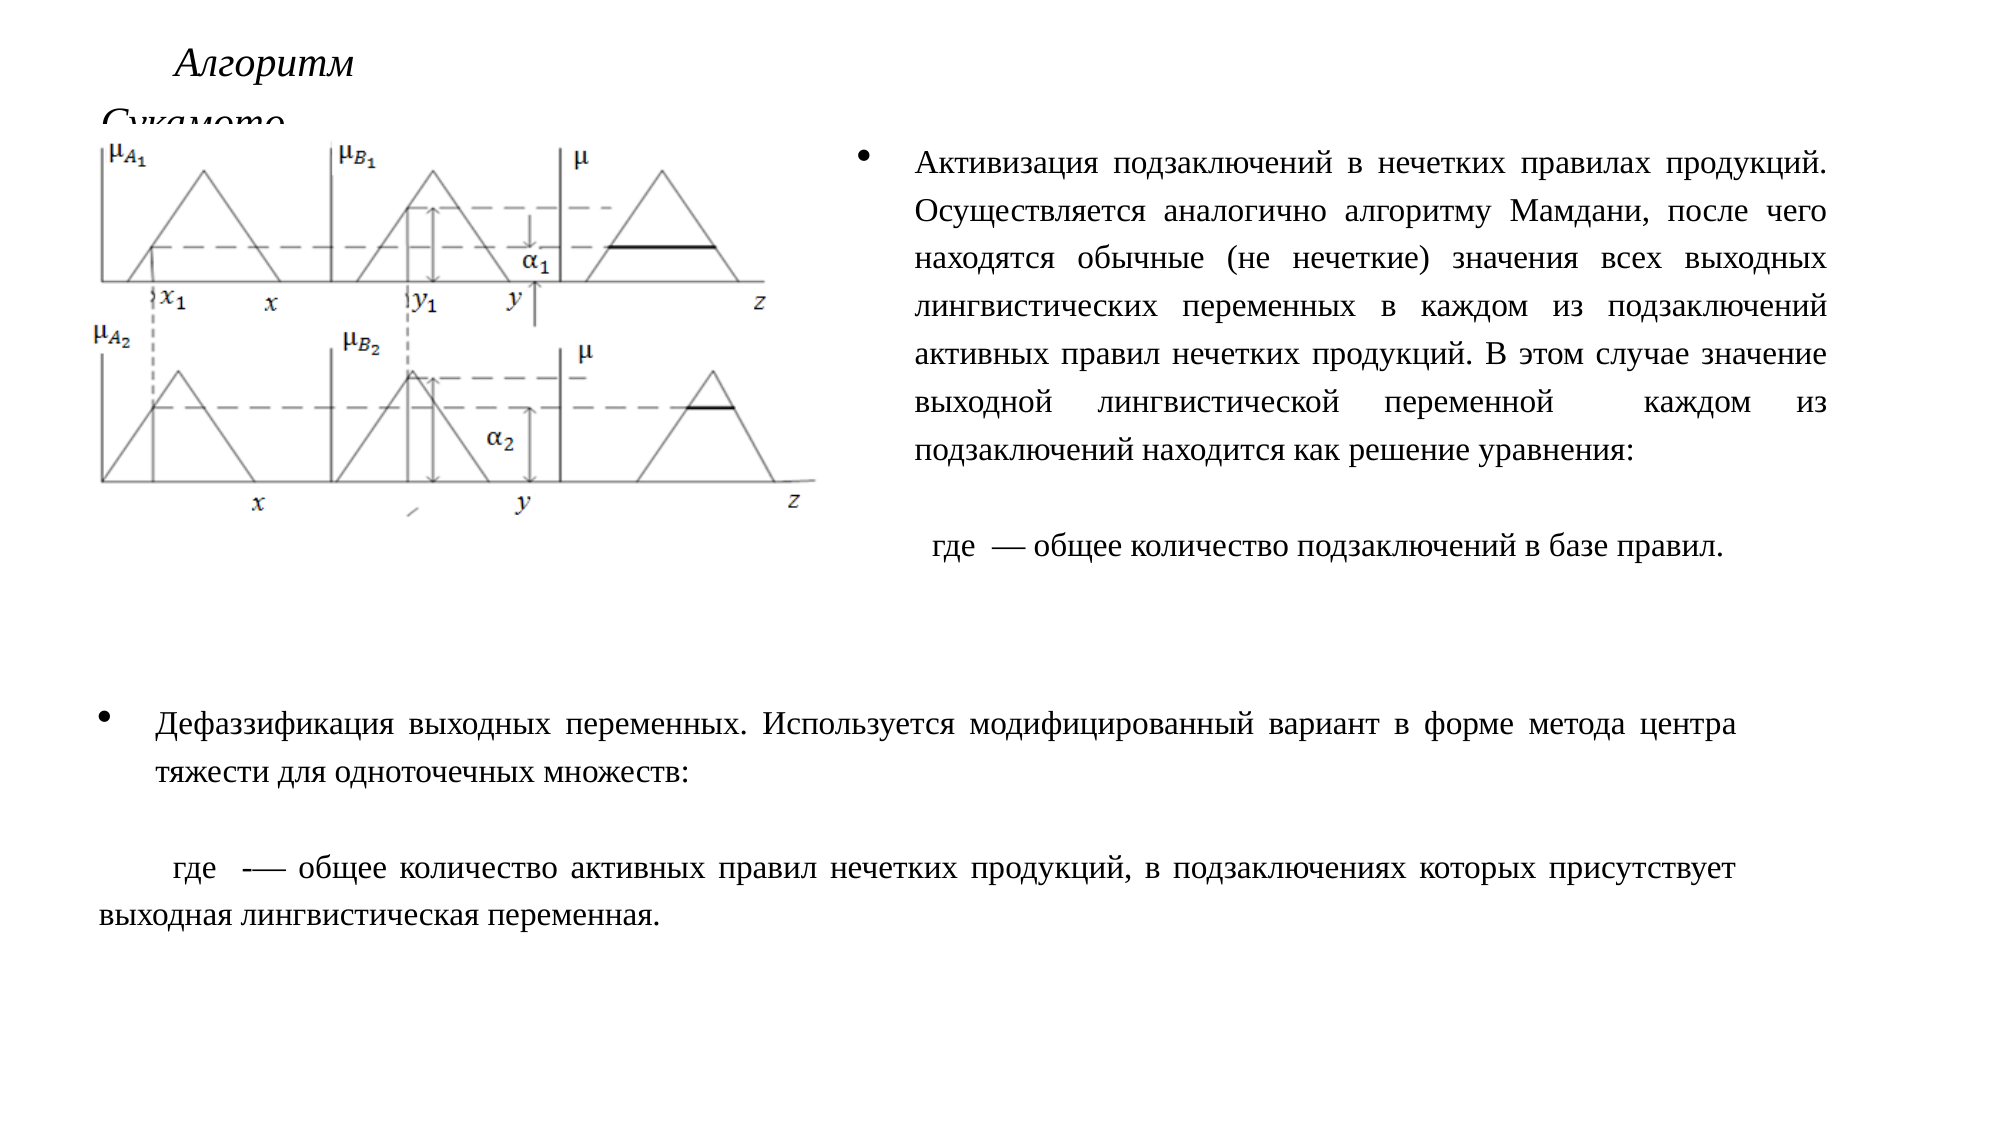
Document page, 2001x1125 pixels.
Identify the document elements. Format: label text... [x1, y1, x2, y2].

picture [84, 124, 818, 524]
text_box Алгоритм Сукамото [10, 17, 417, 93]
